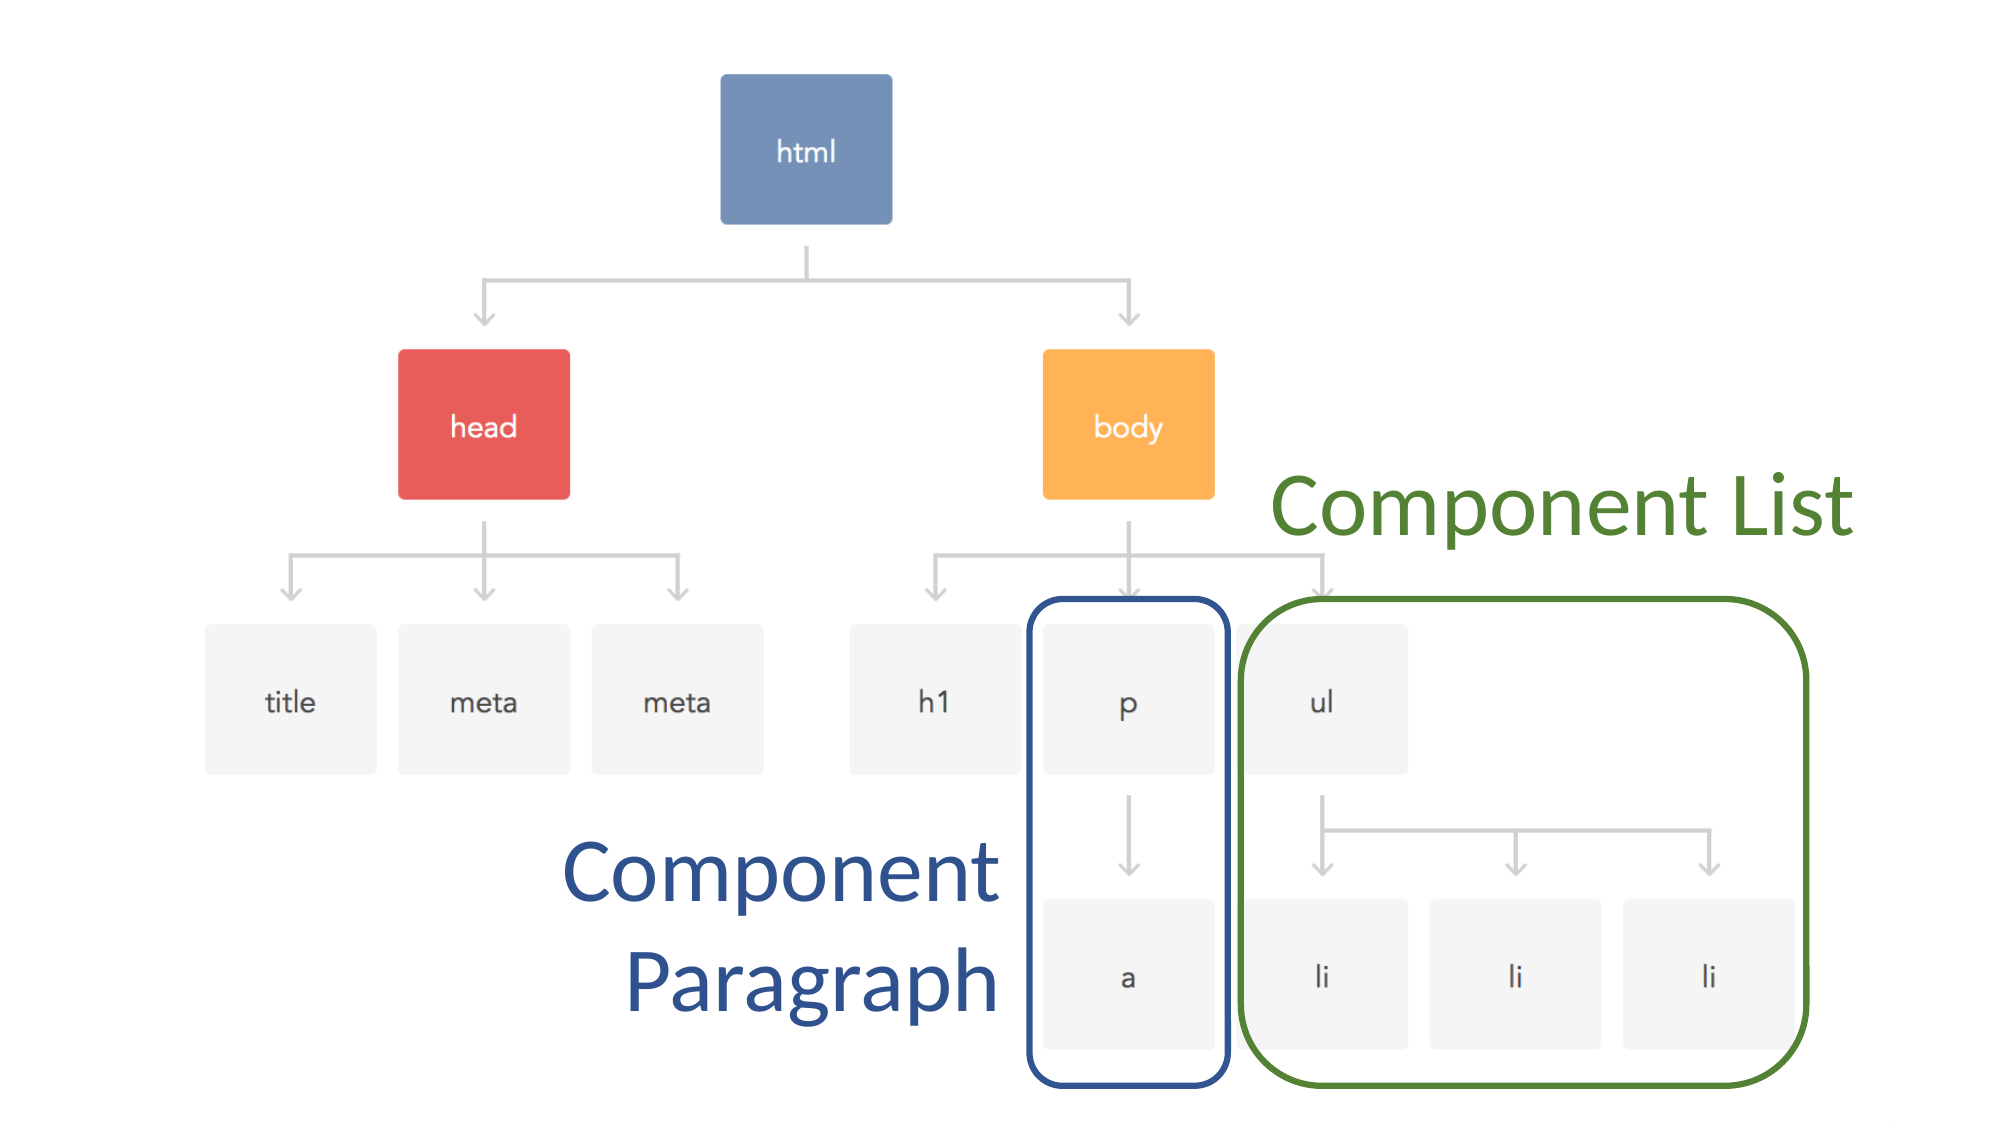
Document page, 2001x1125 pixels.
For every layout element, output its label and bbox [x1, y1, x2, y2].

picture [106, 0, 1894, 1125]
